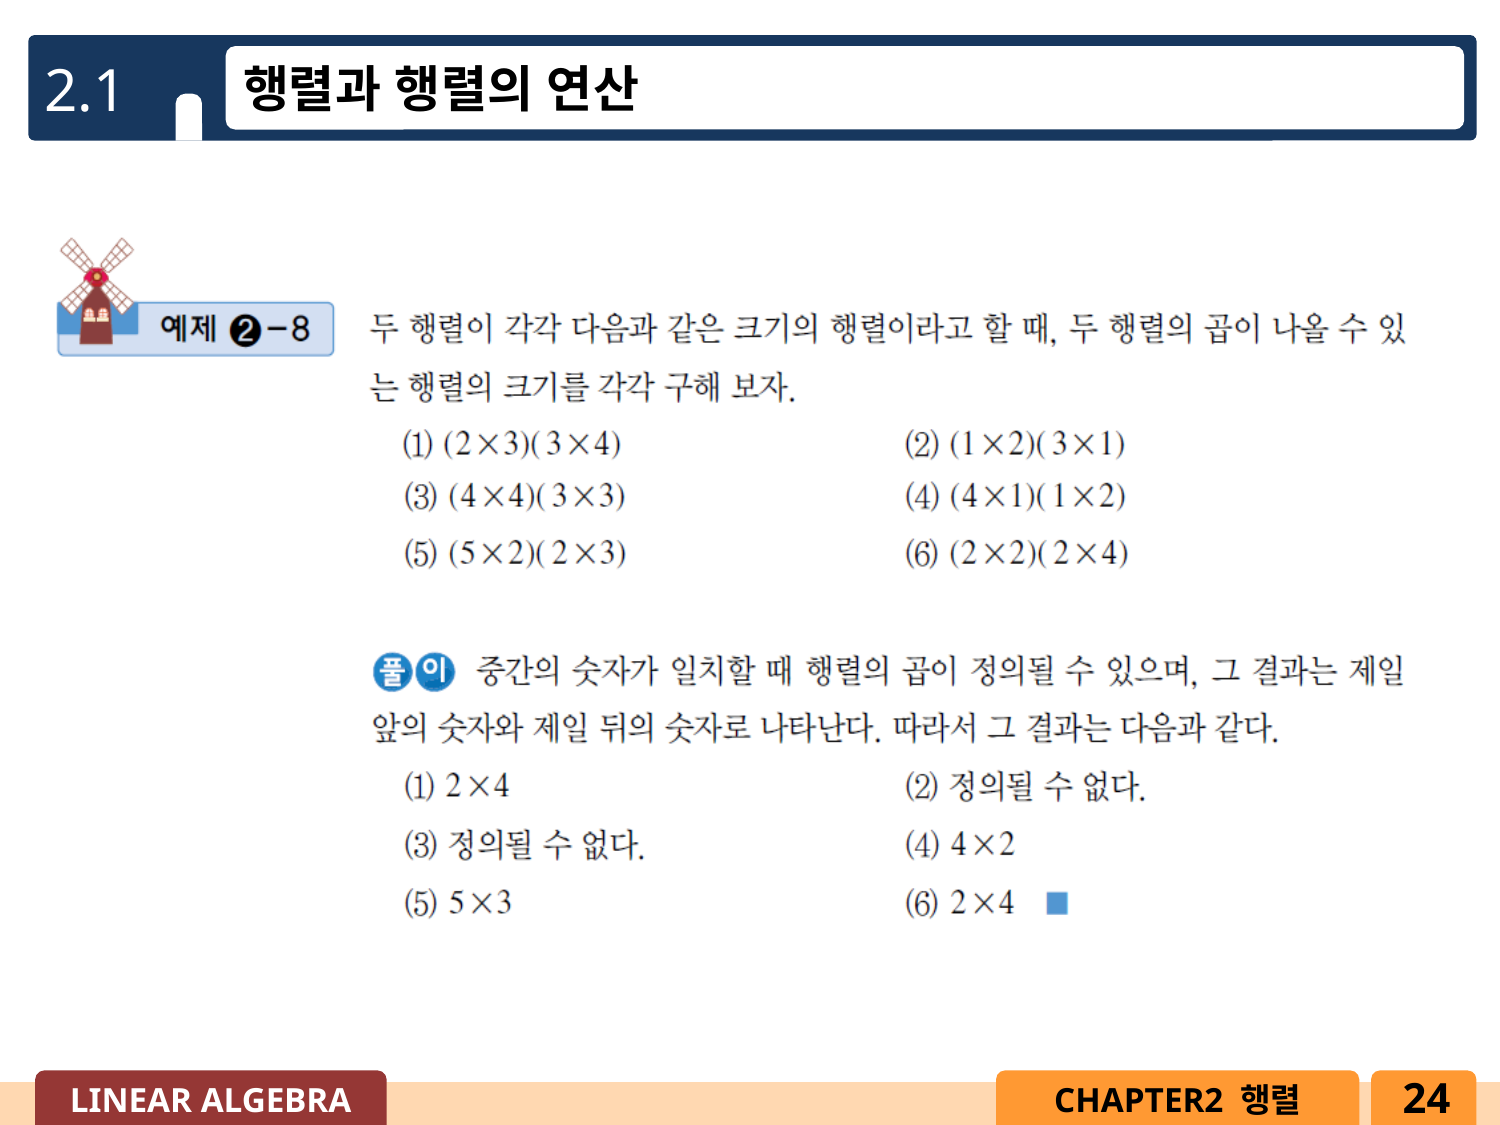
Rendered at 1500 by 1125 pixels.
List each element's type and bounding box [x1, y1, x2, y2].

text_box [0, 1070, 1500, 1125]
text_box [28, 34, 1477, 141]
text_box [29, 231, 1440, 954]
